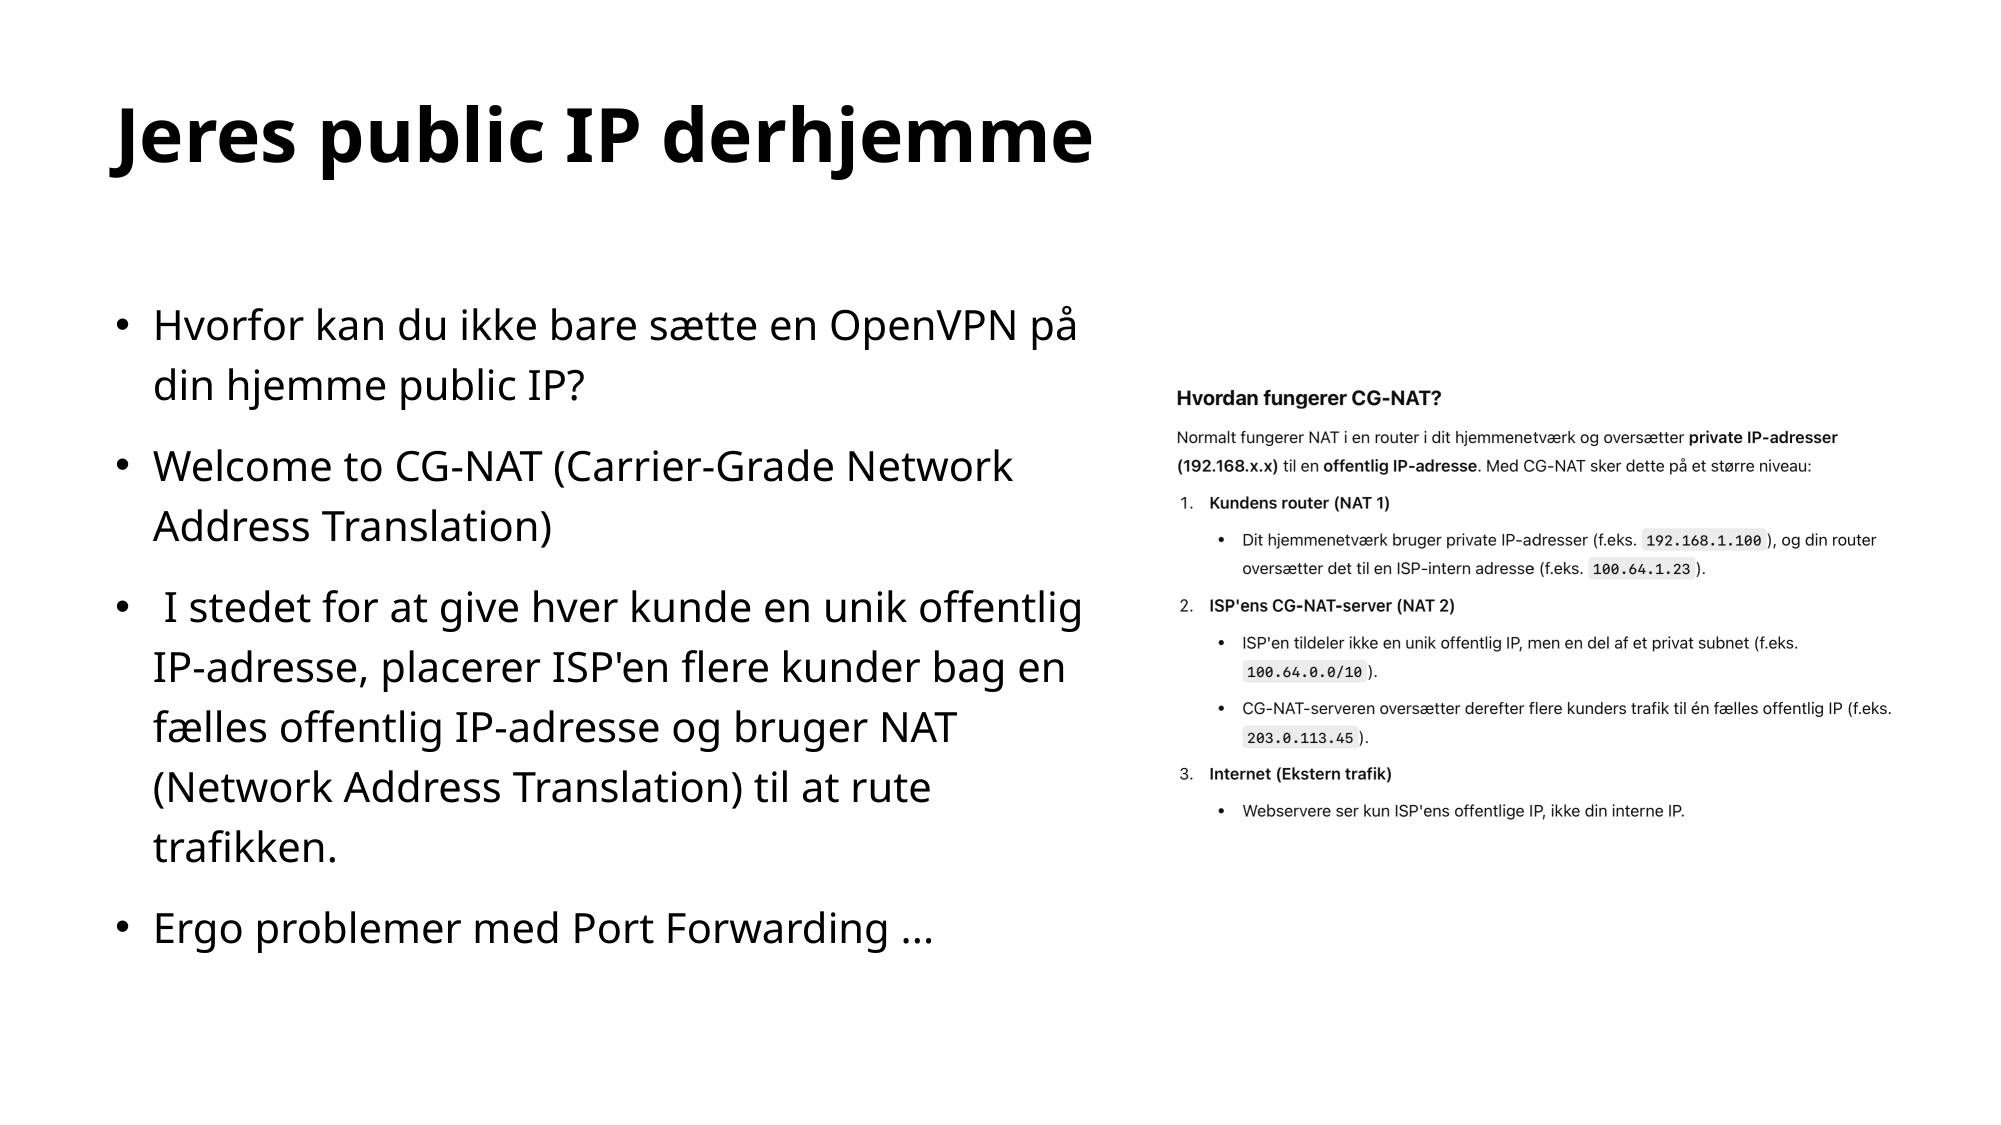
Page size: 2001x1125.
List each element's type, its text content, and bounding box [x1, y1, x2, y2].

picture [1164, 380, 1900, 833]
list Hvorfor kan du ikke bare sætte en OpenVPN på din hjemme public IP? Welcome to CG-NAT (Carrier-Grade Network Address Translation) I stedet for at give hver kunde en unik offentlig IP-adresse, placerer ISP'en flere kunder bag en fælles offentlig IP-adresse og bruger NAT (Network Address Translation) til at rute trafikken. Ergo problemer med Port Forwarding ... [100, 281, 1120, 1035]
title Jeres public IP derhjemme [100, 90, 1849, 276]
